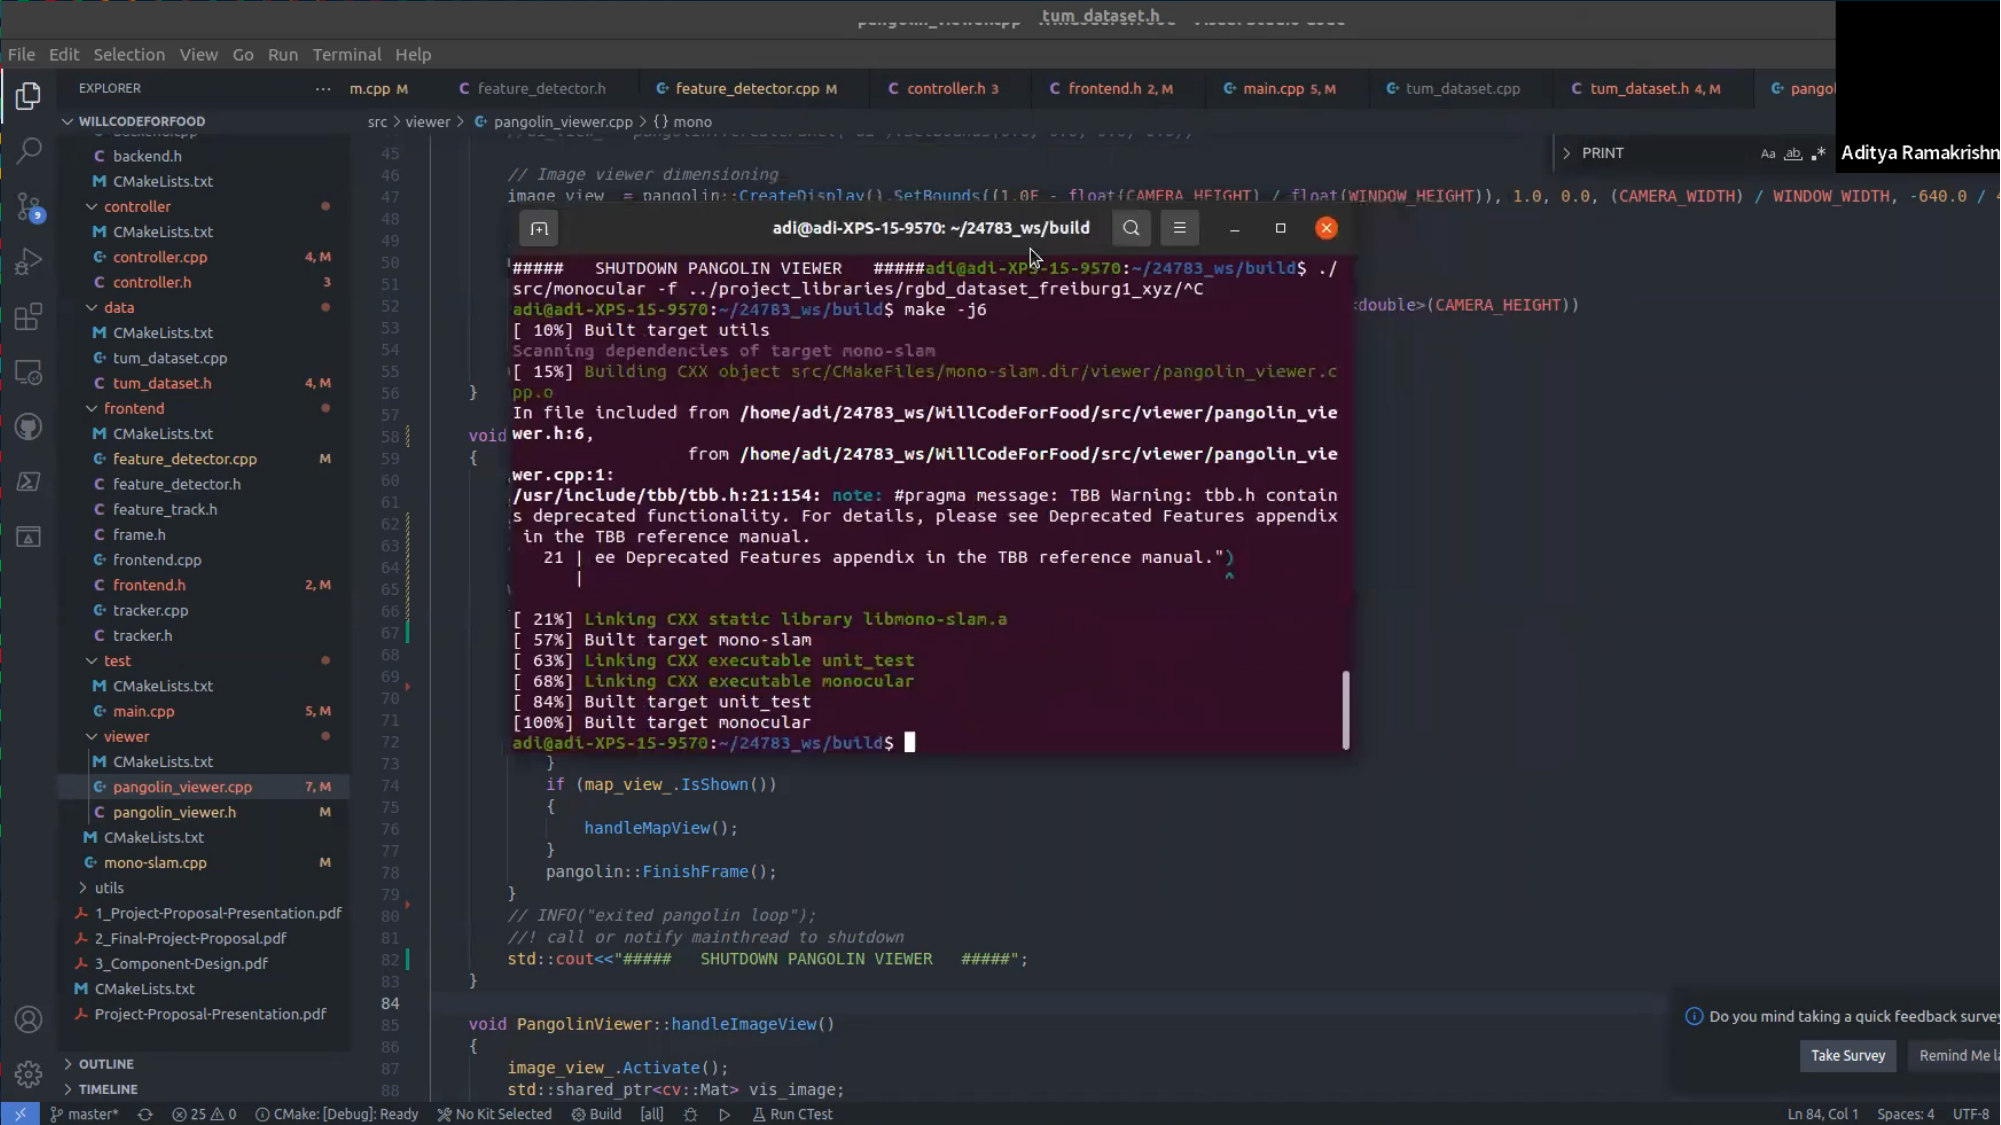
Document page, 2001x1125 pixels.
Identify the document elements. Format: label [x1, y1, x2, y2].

text_box [0, 0, 2000, 1125]
